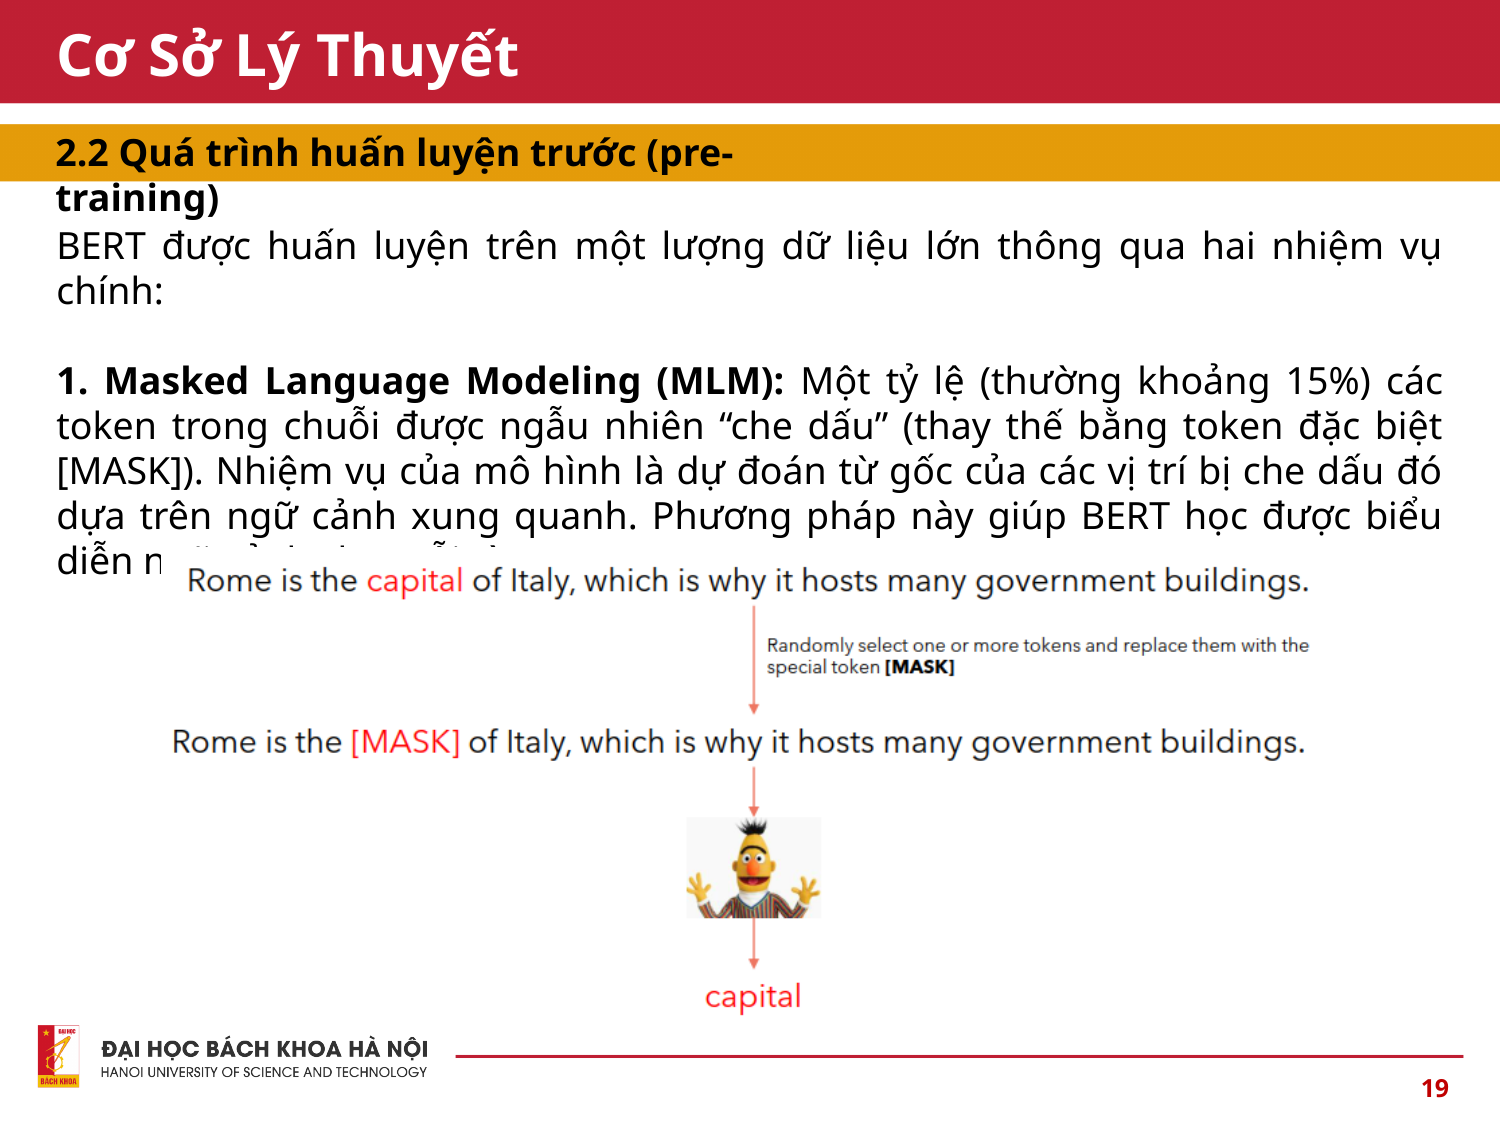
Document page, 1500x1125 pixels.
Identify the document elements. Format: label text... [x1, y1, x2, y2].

text_box 2.2 Quá trình huấn luyện trước (pre-training) [40, 121, 855, 227]
picture [0, 0, 1500, 1125]
title Cơ Sở Lý Thuyết [41, 18, 1459, 90]
slide_number 19 [1126, 1065, 1464, 1125]
text_box BERT được huấn luyện trên một lượng dữ liệu lớn thông qua hai nhiệm vụ chính: Masked Language Modeling (MLM): Một tỷ lệ (thường khoảng 15%) các token trong chuỗi được ngẫu nhiên “che dấu” (thay thế bằng token đặc biệt [MASK]). Nhiệm vụ của mô hình là dự đoán từ gốc của các vị trí bị che dấu đó dựa trên ngữ cảnh xung quanh. Phương pháp này giúp BERT học được biểu diễn ngữ cảnh cho mỗi từ. [41, 214, 1459, 589]
